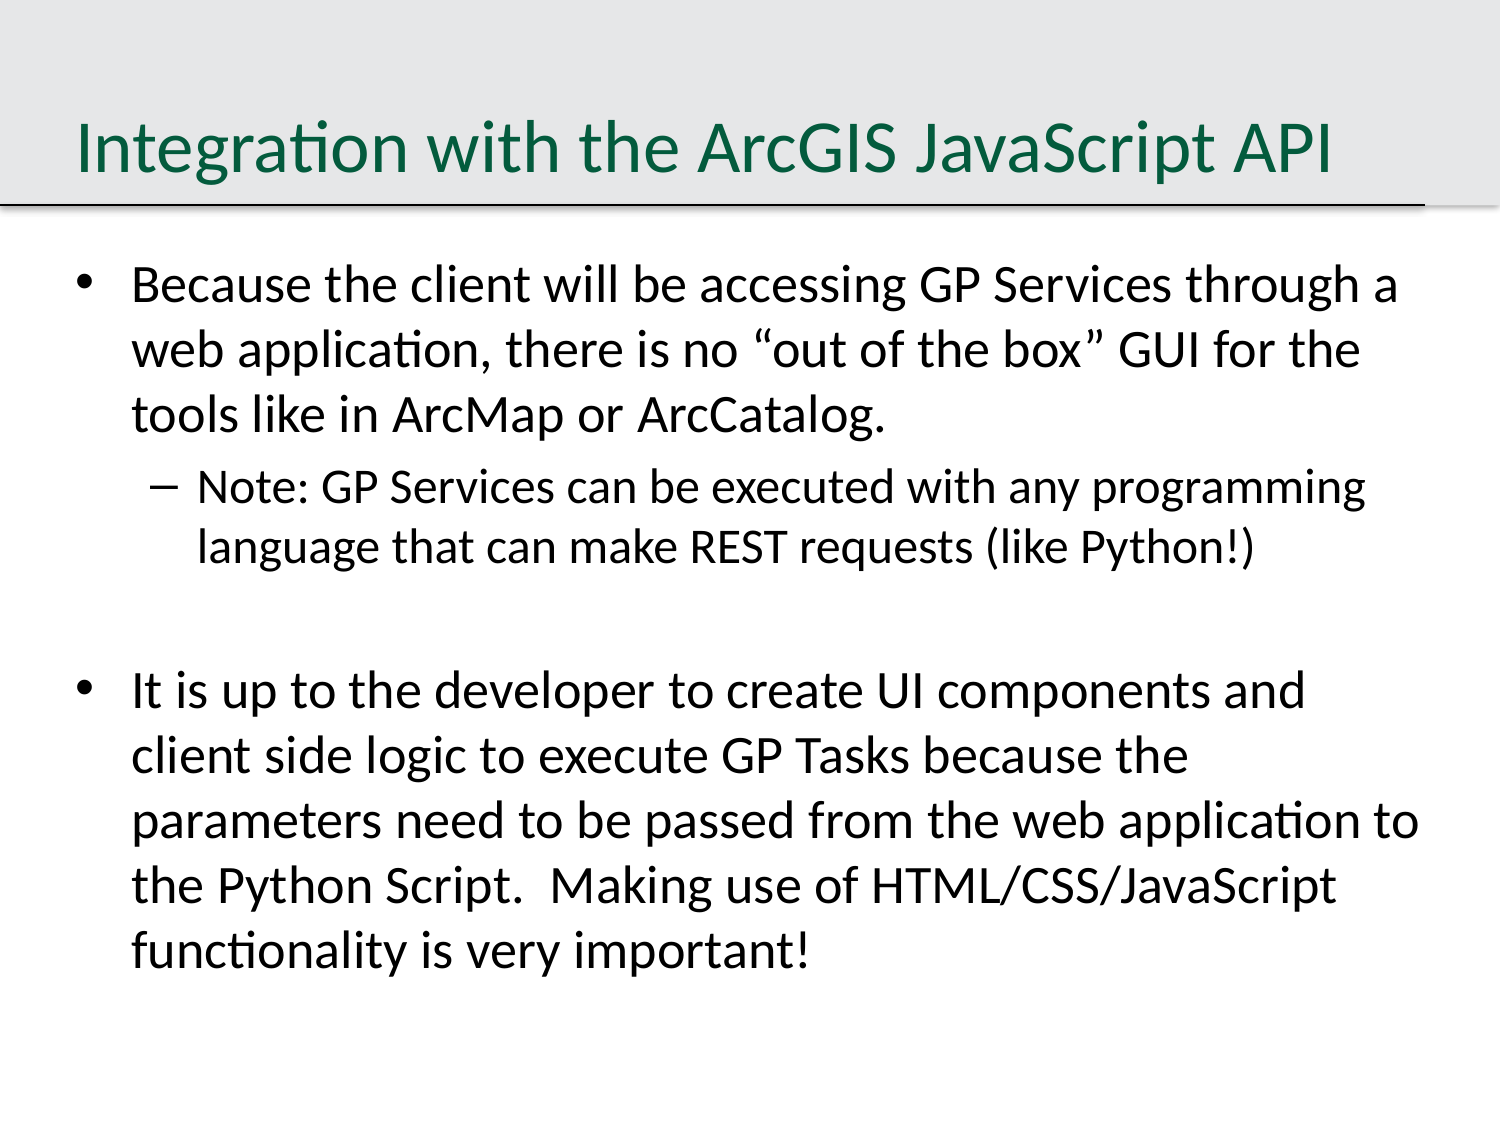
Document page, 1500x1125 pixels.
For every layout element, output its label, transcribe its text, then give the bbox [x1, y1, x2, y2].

list Because the client will be accessing GP Services through a web application, there is no “out of the box” GUI for the tools like in ArcMap or ArcCatalog. Note: GP Services can be executed with any programming language that can make REST requests (like Python!) It is up to the developer to create UI components and client side logic to execute GP Tasks because the parameters need to be passed from the web application to the Python Script. Making use of HTML/CSS/JavaScript functionality is very important! [75, 247, 1425, 1073]
title Integration with the ArcGIS JavaScript API [75, 38, 1425, 188]
